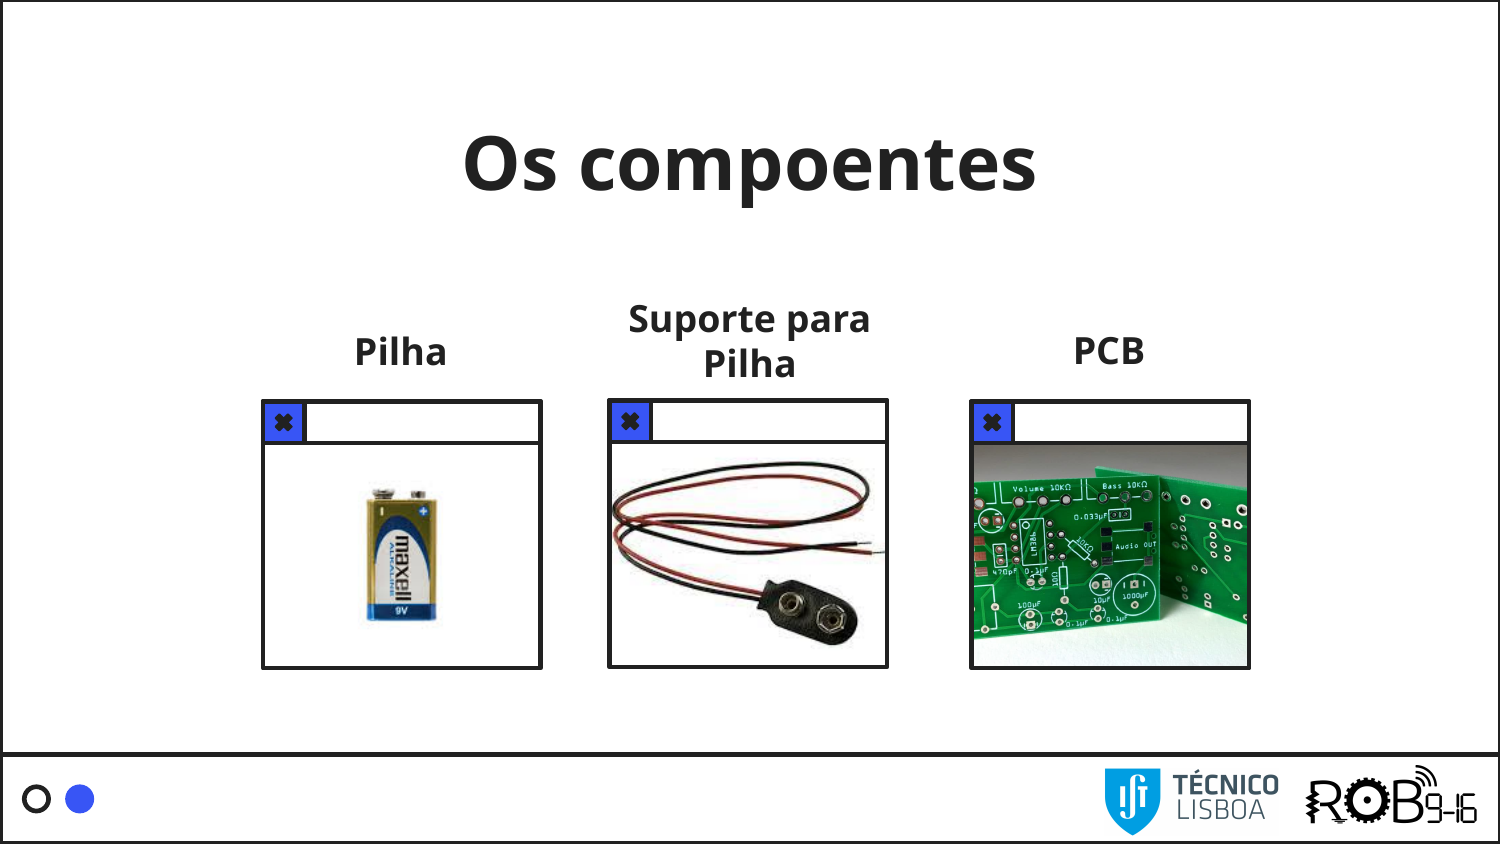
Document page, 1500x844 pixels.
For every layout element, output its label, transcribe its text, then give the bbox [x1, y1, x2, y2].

picture [1104, 767, 1279, 837]
text_box Suporte para Pilha [598, 279, 902, 363]
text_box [262, 401, 541, 669]
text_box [609, 400, 888, 668]
picture [1130, 776, 1135, 818]
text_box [971, 401, 1250, 669]
title Os compoentes [73, 100, 1427, 206]
picture [1121, 787, 1125, 806]
picture [1138, 787, 1147, 806]
text_box PCB [971, 312, 1248, 395]
picture [1304, 764, 1477, 837]
subtitle Pilha [263, 312, 539, 396]
